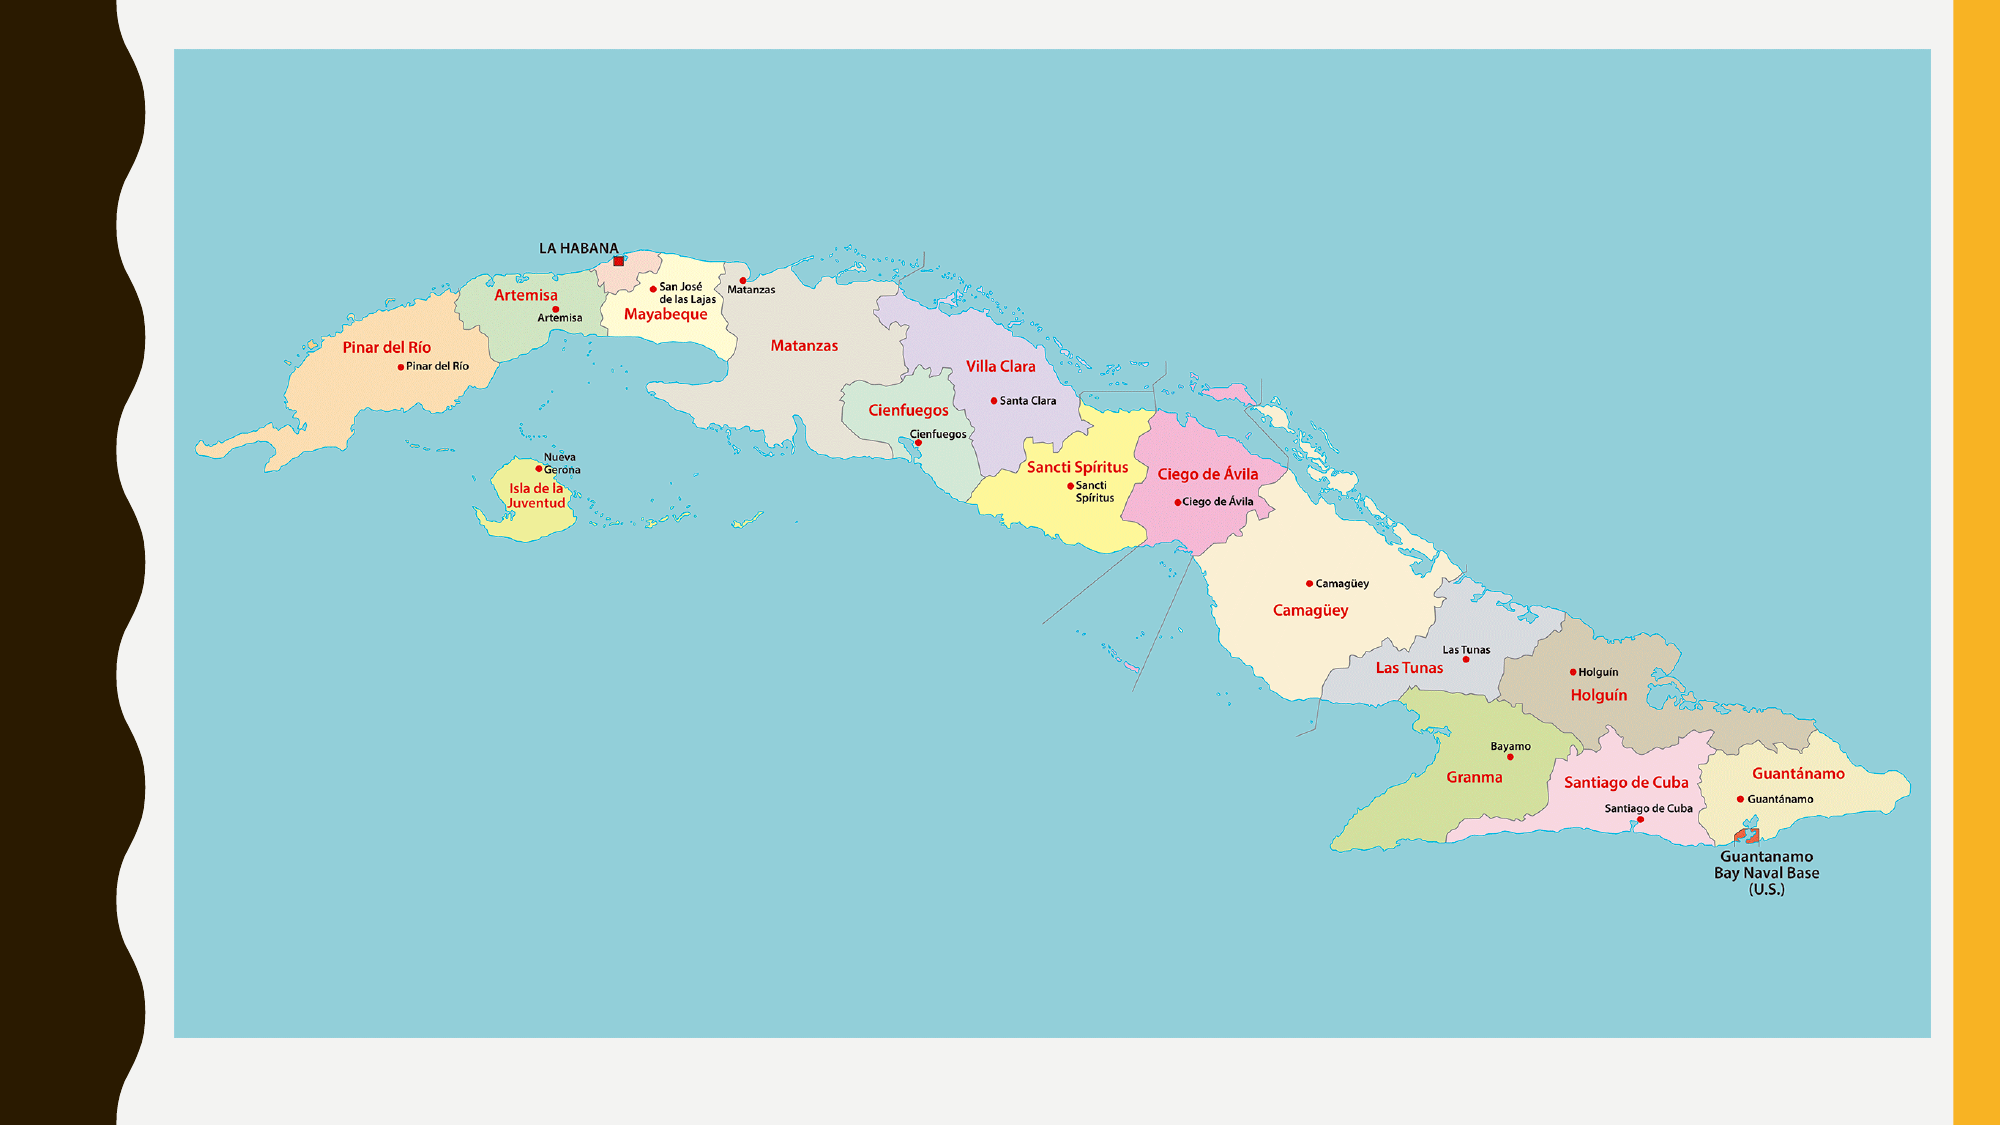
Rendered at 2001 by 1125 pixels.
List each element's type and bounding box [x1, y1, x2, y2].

picture [174, 49, 1931, 1038]
